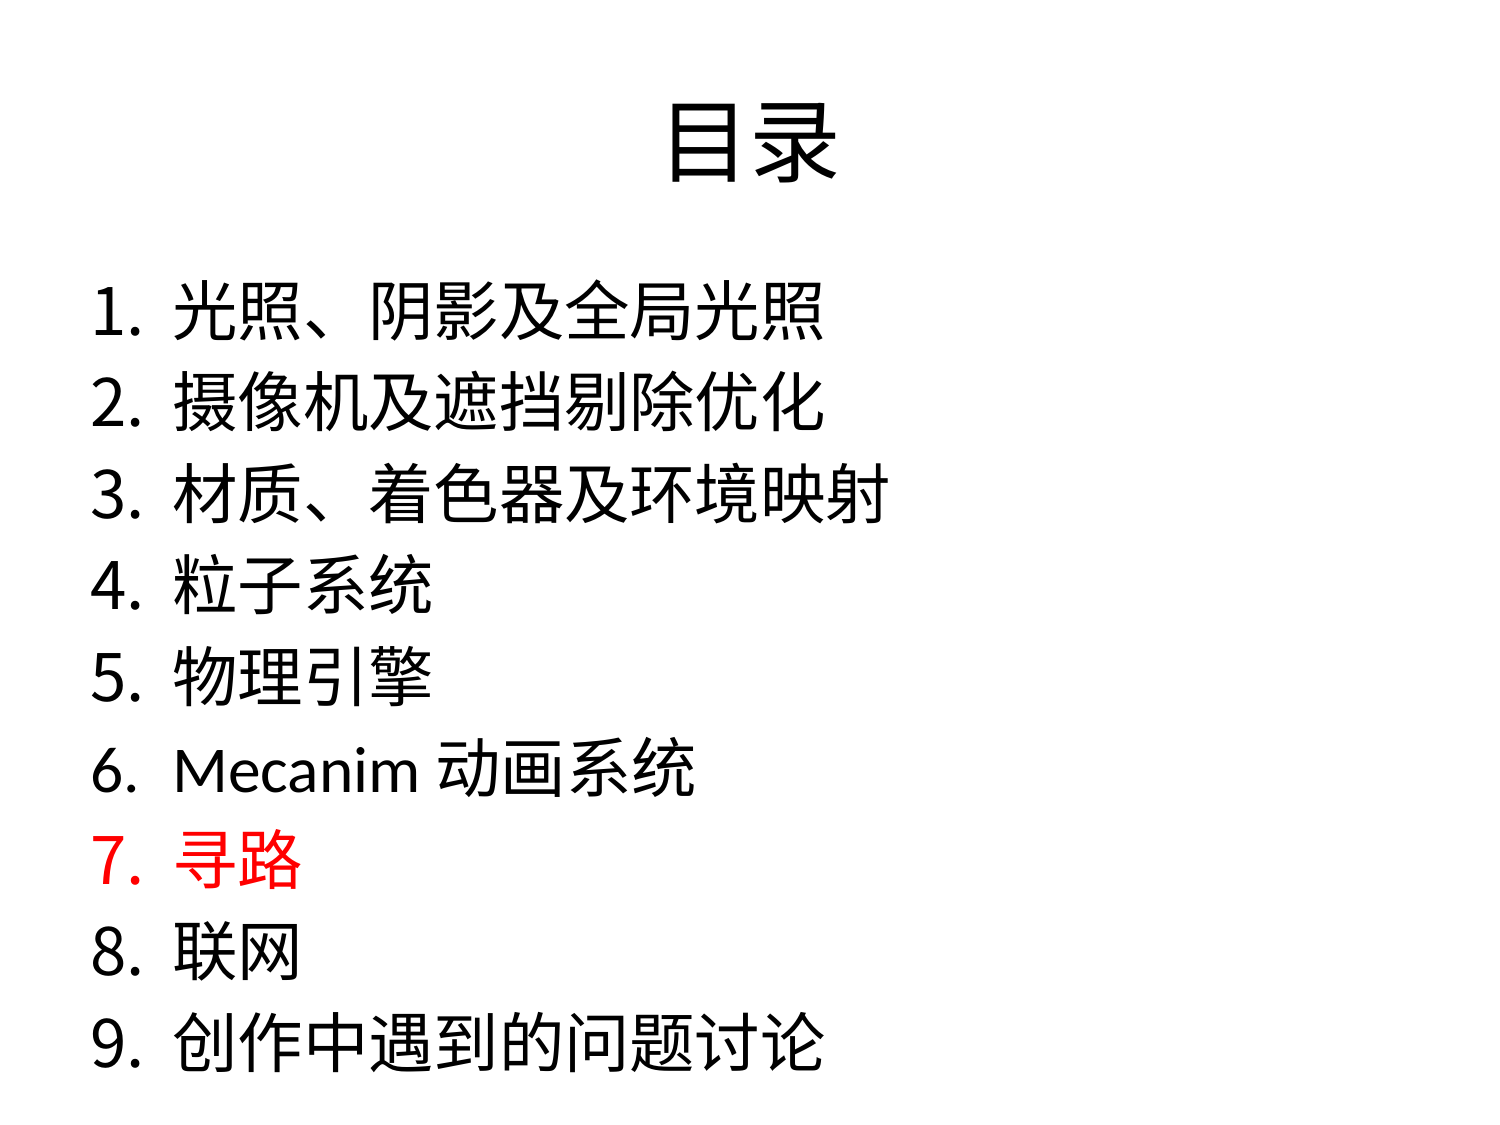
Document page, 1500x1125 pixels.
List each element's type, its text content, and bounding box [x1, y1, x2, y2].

title 目录 [75, 45, 1425, 233]
list 光照、阴影及全局光照 摄像机及遮挡剔除优化 材质、着色器及环境映射 粒子系统 物理引擎 Mecanim动画系统 寻路 联网 创作中遇到的问题讨论 [75, 262, 1425, 1094]
